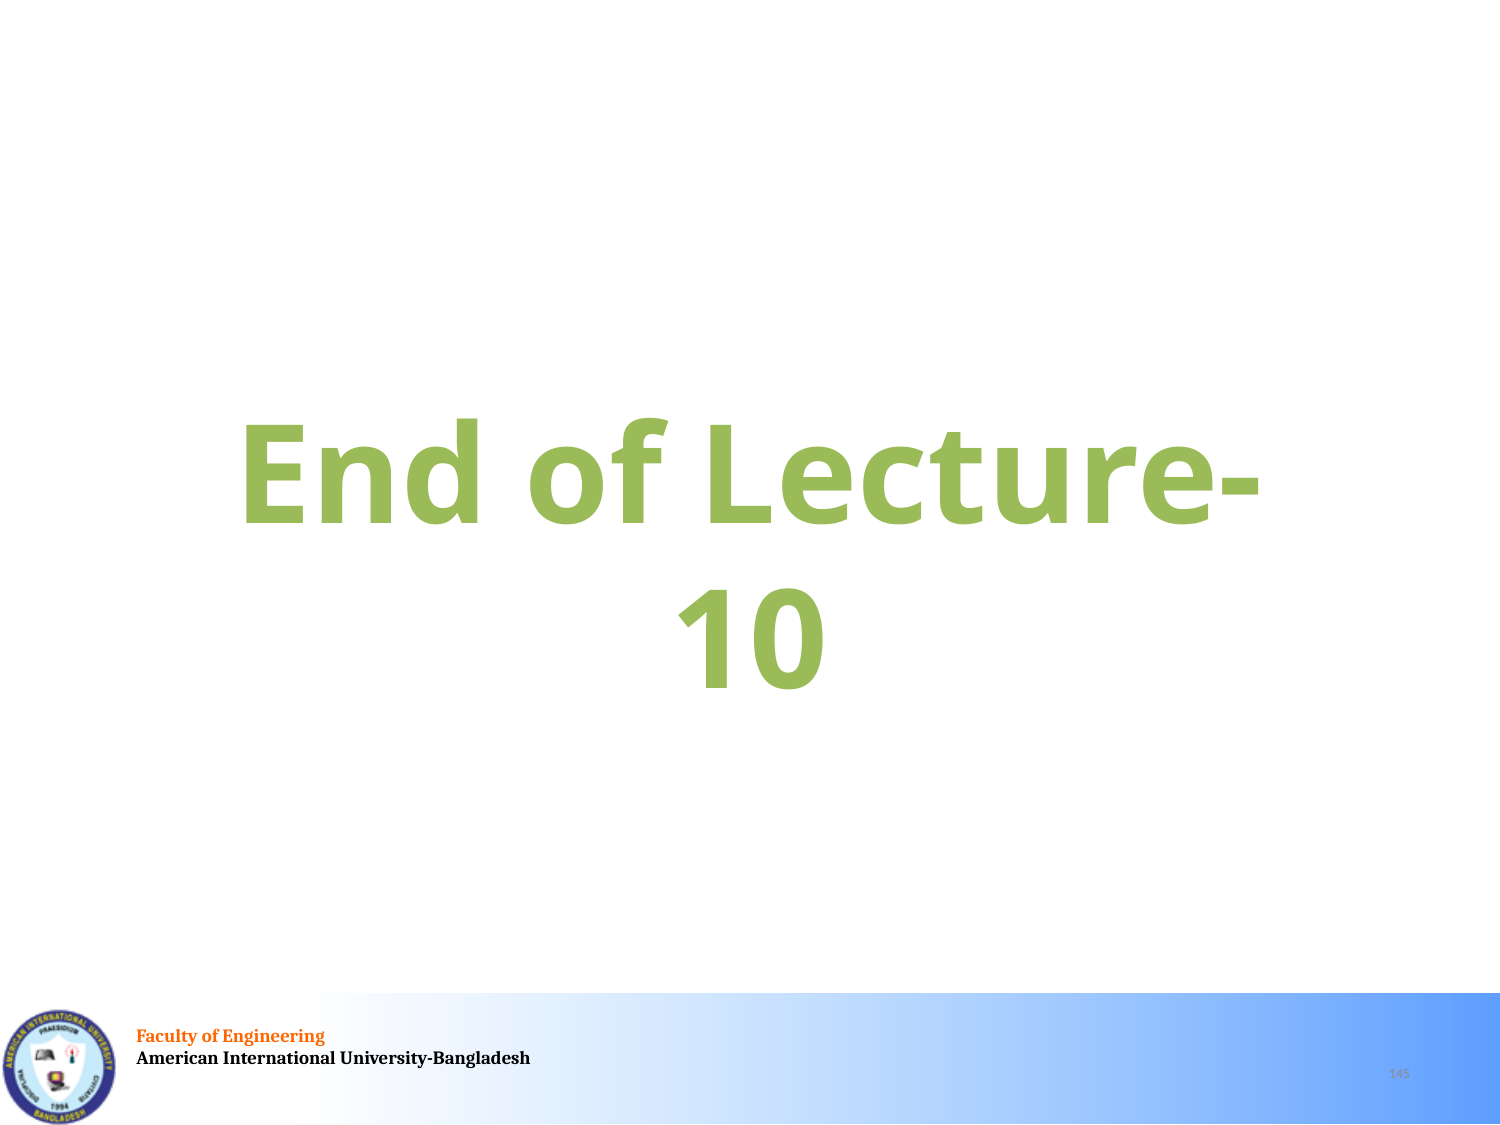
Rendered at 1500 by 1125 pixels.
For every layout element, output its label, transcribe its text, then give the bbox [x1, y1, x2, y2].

slide_number 145 [1074, 1042, 1425, 1103]
text_box End of Lecture-10 [195, 378, 1304, 724]
picture [0, 1007, 119, 1125]
